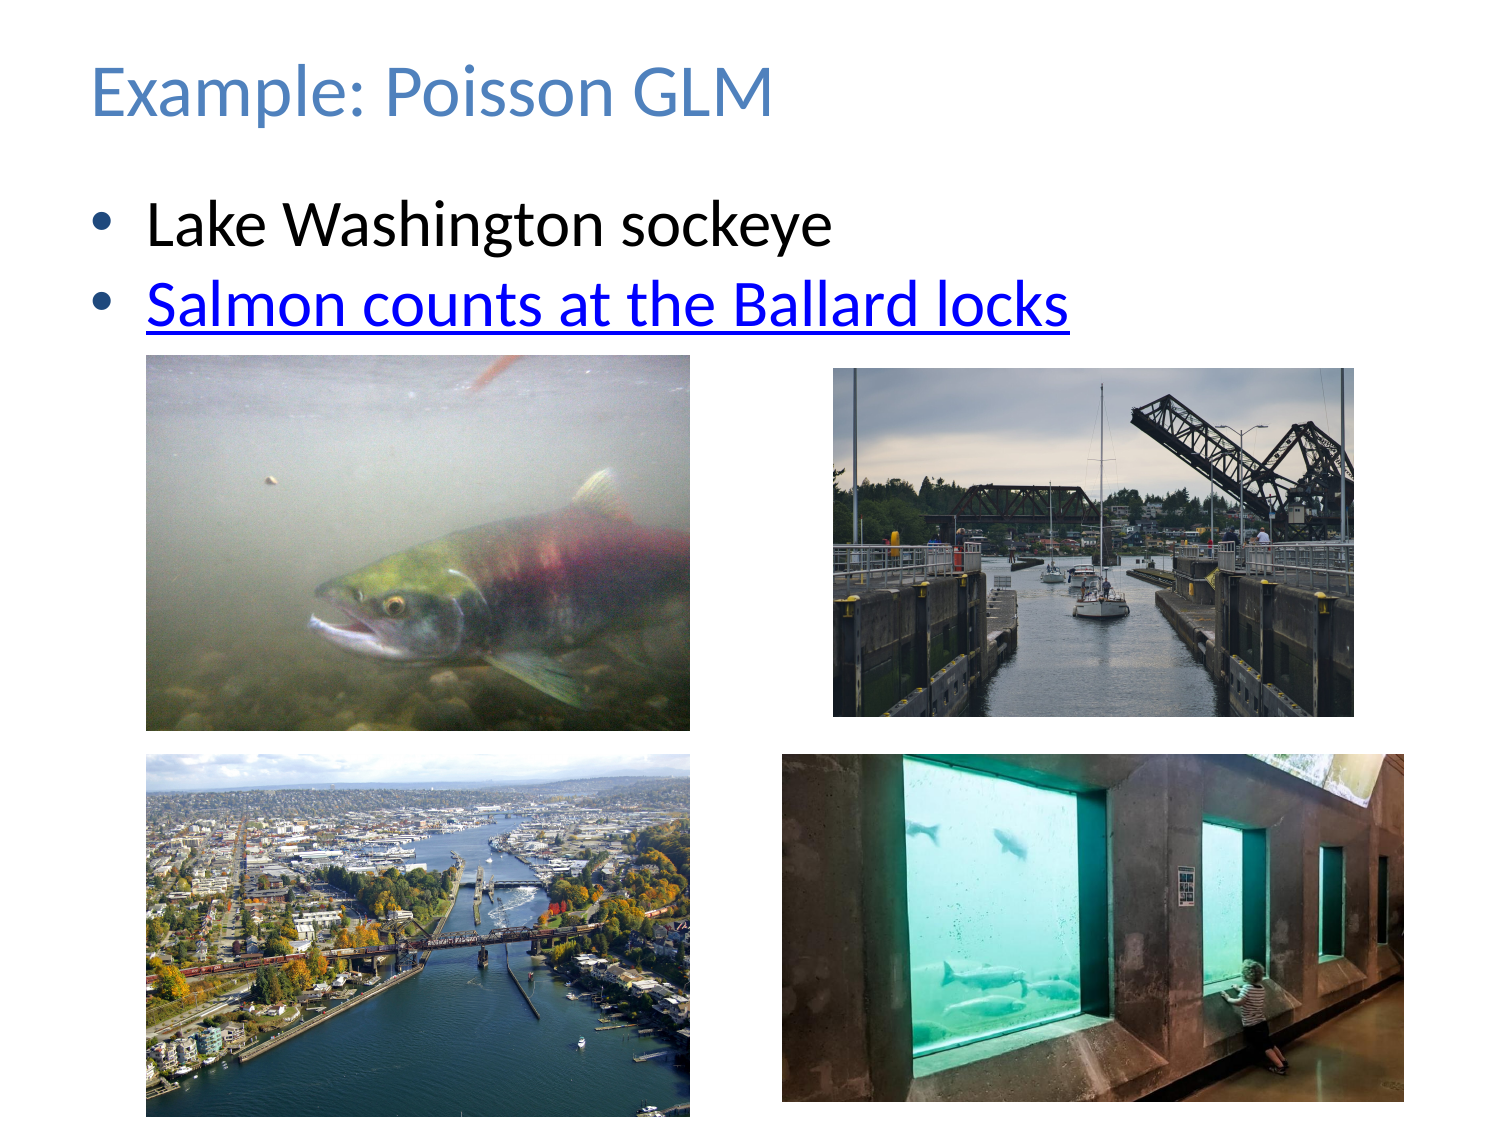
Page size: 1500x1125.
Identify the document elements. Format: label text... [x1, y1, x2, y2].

title Example: Poisson GLM [75, 30, 1425, 144]
list Lake Washington sockeye Salmon counts at the Ballard locks [75, 172, 1425, 1090]
picture [782, 754, 1405, 1103]
picture [146, 354, 691, 731]
picture [832, 368, 1354, 717]
picture [146, 754, 691, 1117]
